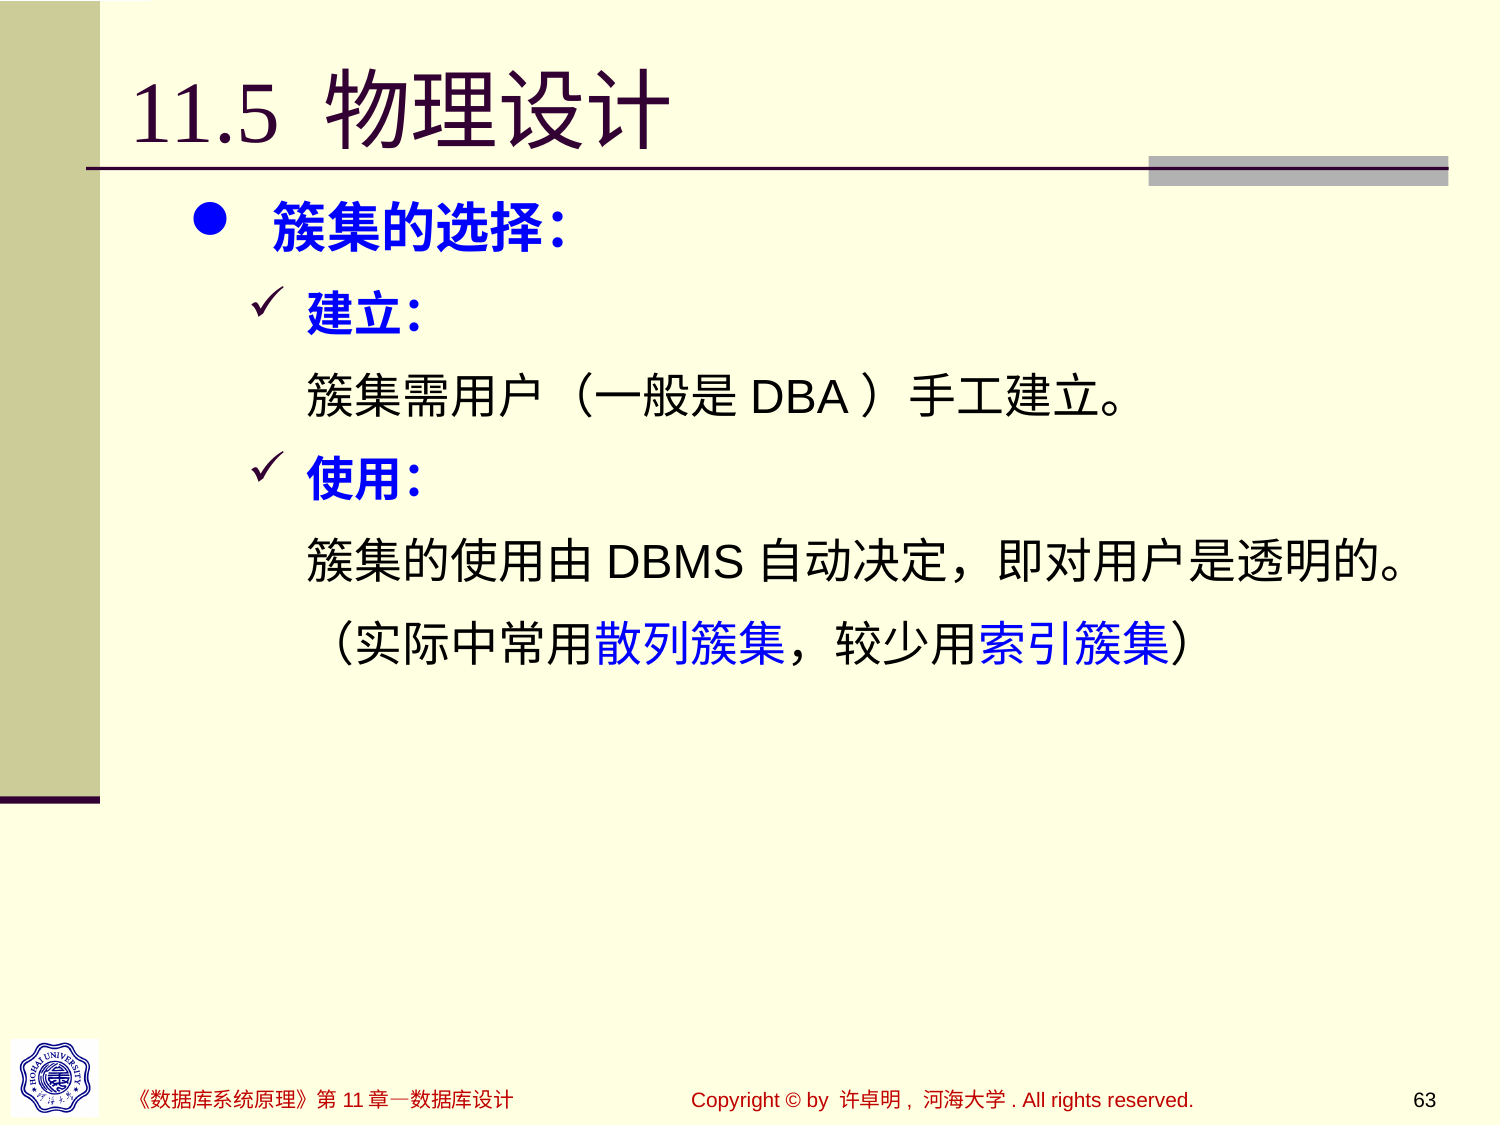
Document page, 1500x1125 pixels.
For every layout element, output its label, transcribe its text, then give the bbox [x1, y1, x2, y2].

list 簇集的选择： 建立： 簇集需用户（一般是DBA）手工建立。 使用： 簇集的使用由DBMS自动决定，即对用户是透明的。 （实际中常用散列簇集，较少用索引簇集） [114, 185, 1445, 1067]
slide_number 63 [1344, 1079, 1452, 1124]
footer 《数据库系统原理》第11章—数据库设计 [114, 1079, 655, 1124]
slide_number Copyright © by 许卓明, 河海大学. All rights reserved. [675, 1079, 1327, 1124]
picture [11, 1039, 99, 1117]
title 11.5 物理设计 [114, 51, 1452, 165]
